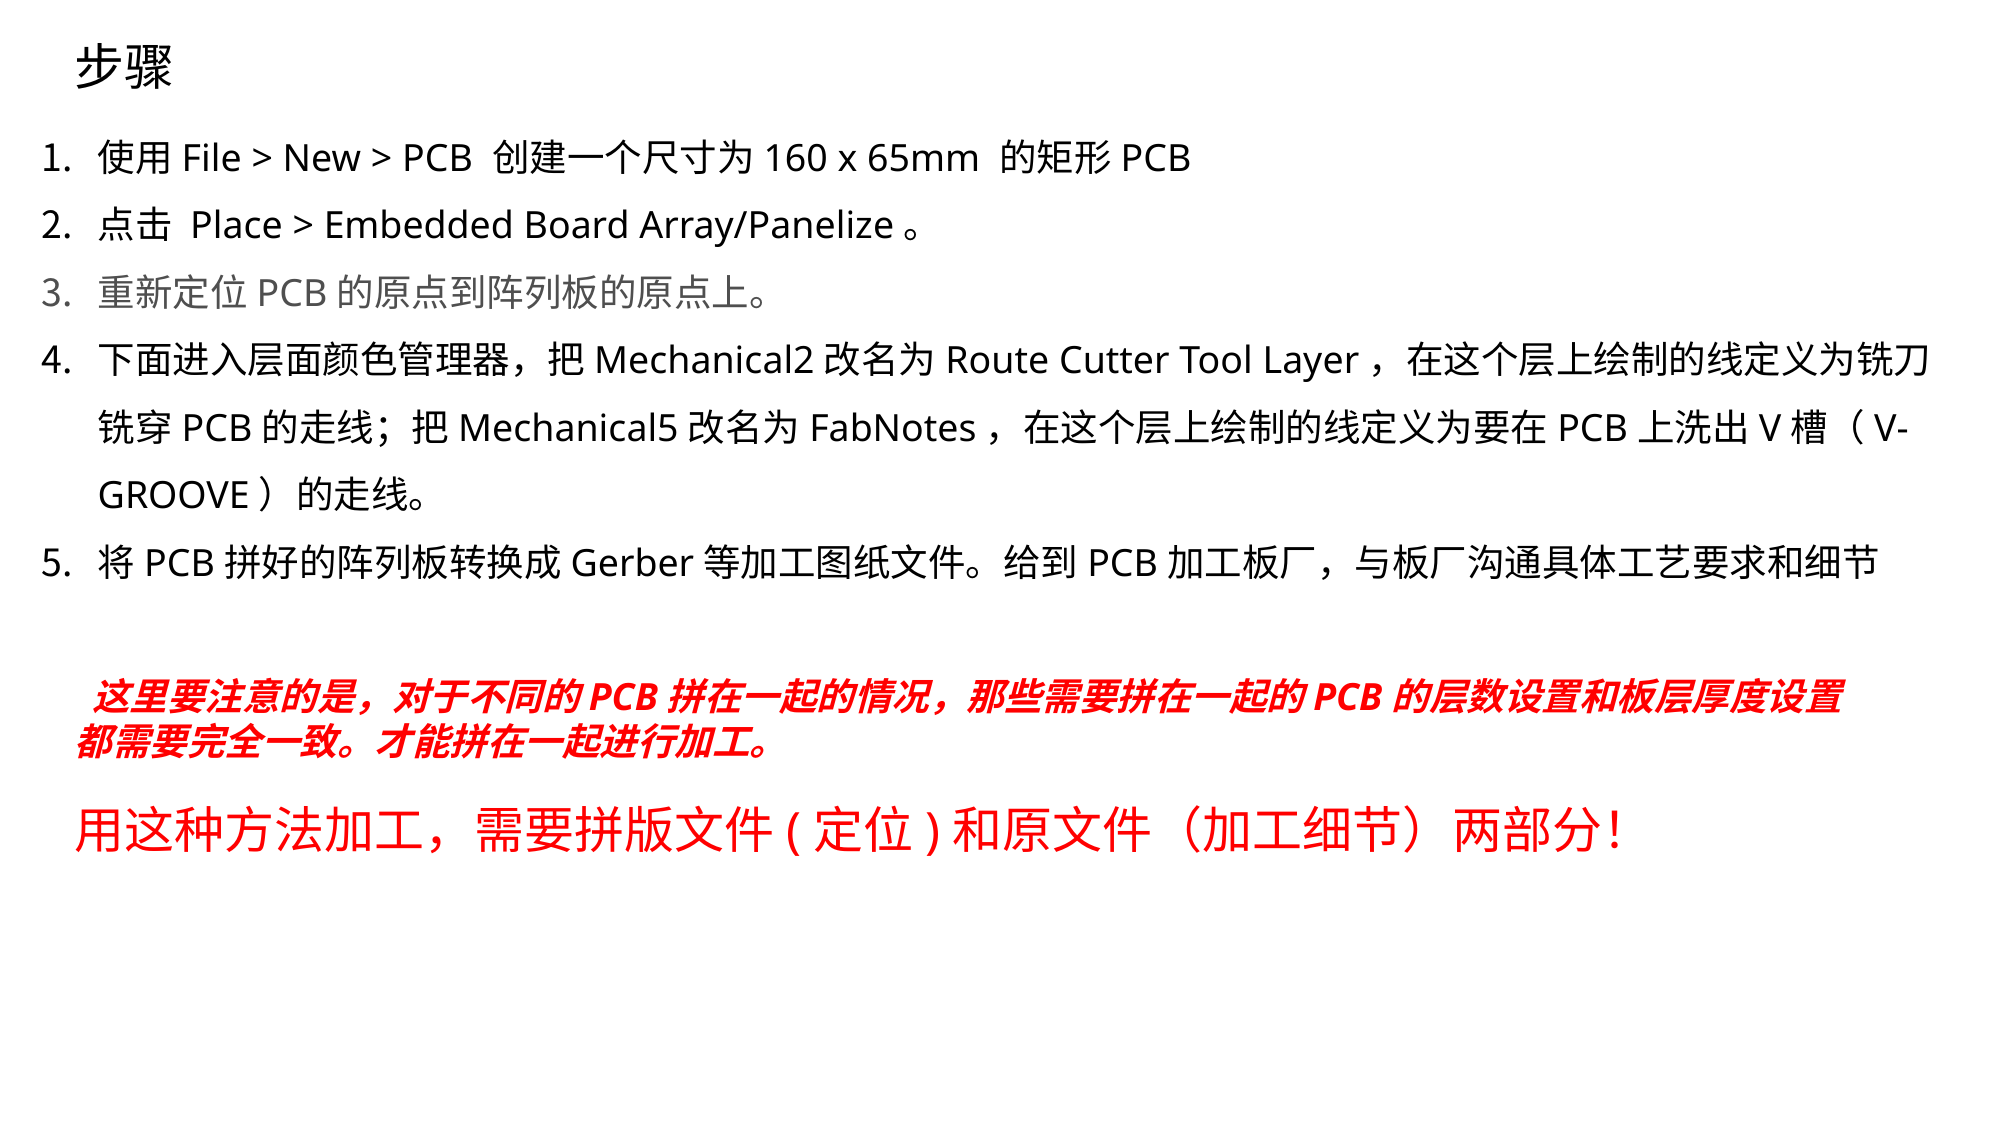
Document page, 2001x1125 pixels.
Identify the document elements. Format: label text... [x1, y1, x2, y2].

text_box 这里要注意的是，对于不同的PCB拼在一起的情况，那些需要拼在一起的PCB的层数设置和板层厚度设置都需要完全一致。才能拼在一起进行加工。 [59, 665, 1890, 770]
text_box 步骤 [59, 28, 450, 104]
text_box 用这种方法加工，需要拼版文件(定位)和原文件（加工细节）两部分！ [59, 790, 1671, 866]
text_box 使用File > New > PCB 创建一个尺寸为160 x 65mm 的矩形PCB 点击 Place > Embedded Board Array/Panelize。 重新定位PCB的原点到阵列板的原点上。 下面进入层面颜色管理器，把Mechanical2改名为Route Cutter Tool Layer，在这个层上绘制的线定义为铣刀铣穿PCB的走线；把Mechanical5改名为FabNotes，在这个层上绘制的线定义为要在PCB上洗出V槽（V-GROOVE）的走线。 将PCB拼好的阵列板转换成Gerber等加工图纸文件。给到PCB加工板厂，与板厂沟通具体工艺要求和细节 [26, 104, 1973, 592]
